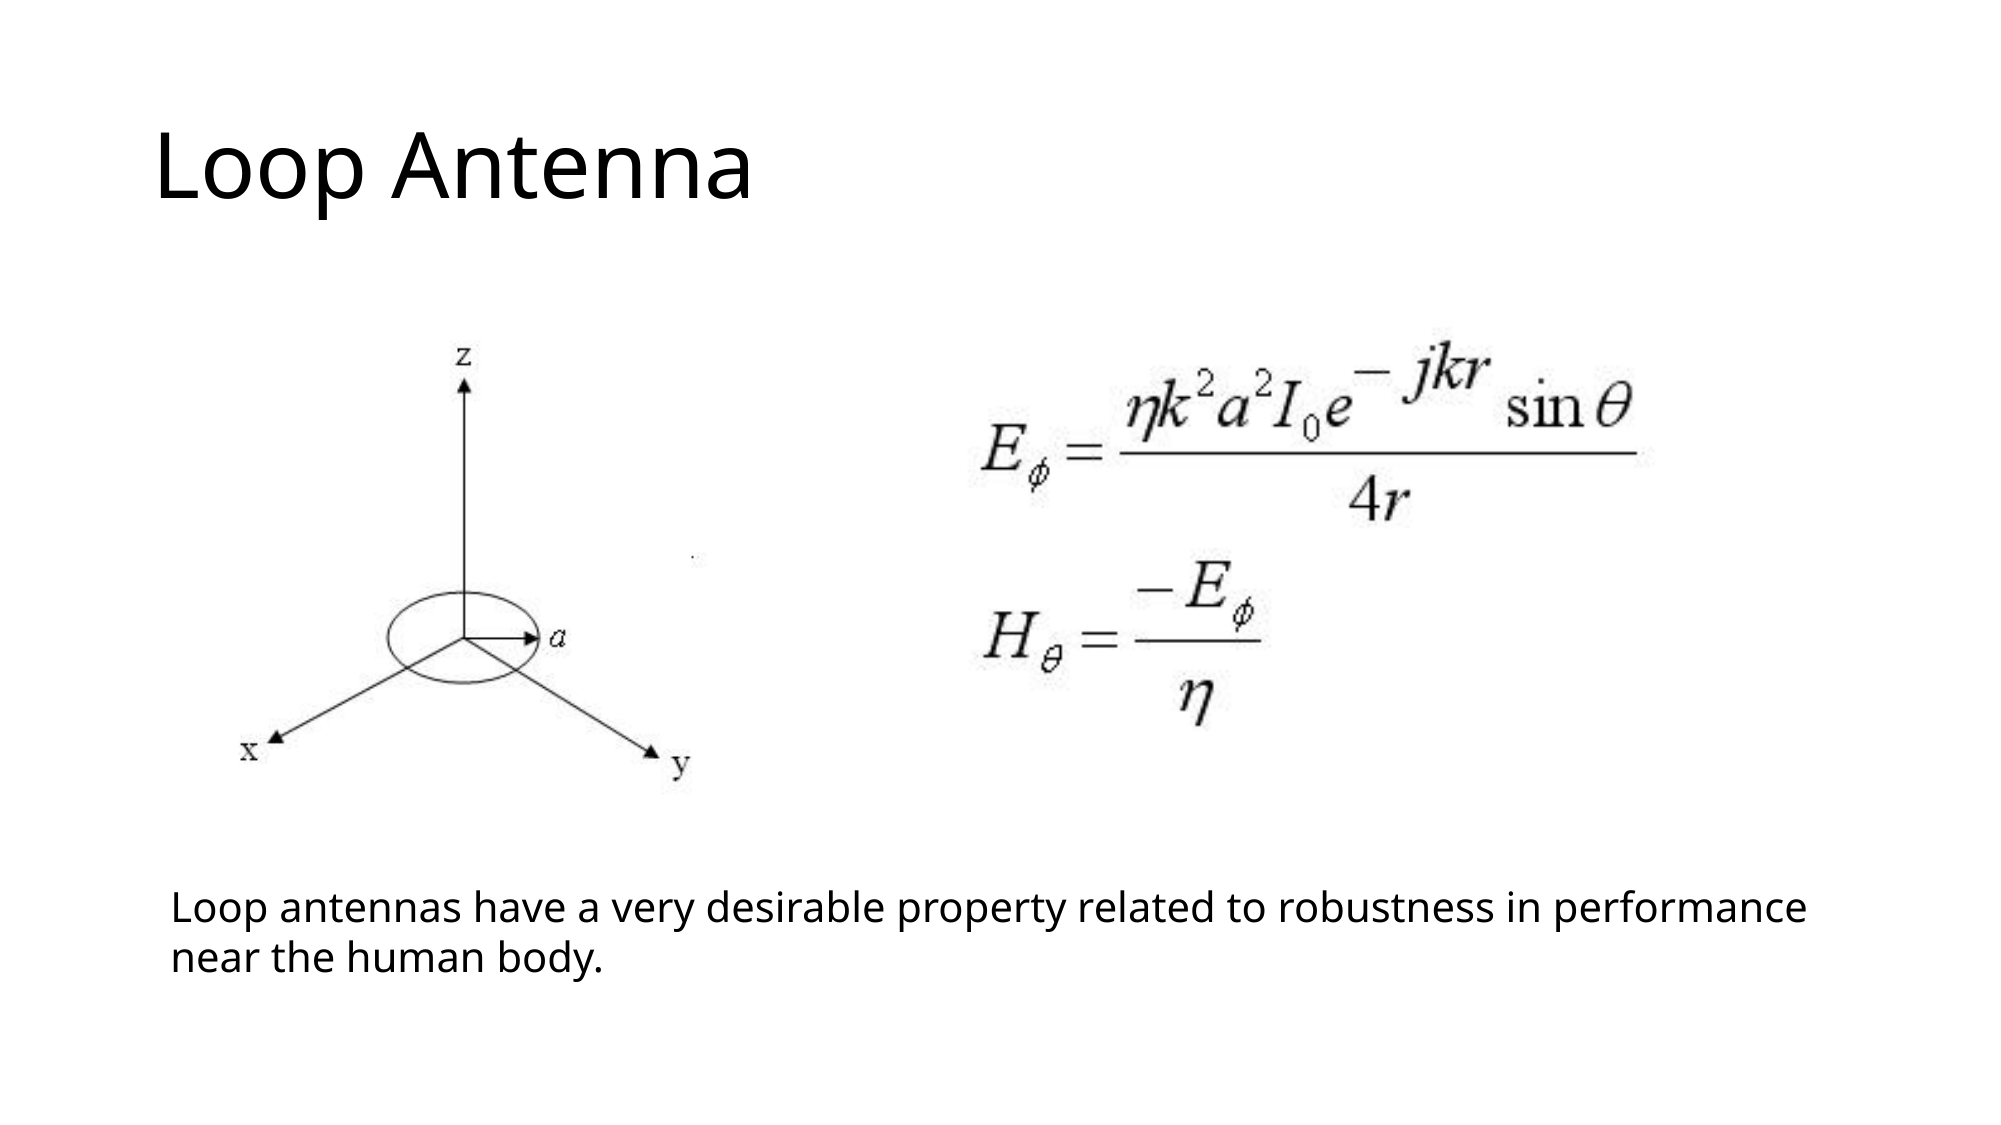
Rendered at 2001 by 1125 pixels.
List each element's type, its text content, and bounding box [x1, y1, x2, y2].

picture [224, 326, 726, 808]
title Loop Antenna [137, 59, 1863, 278]
text_box Loop antennas have a very desirable property related to robustness in performance near the human body. [155, 873, 1845, 989]
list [949, 326, 1668, 752]
